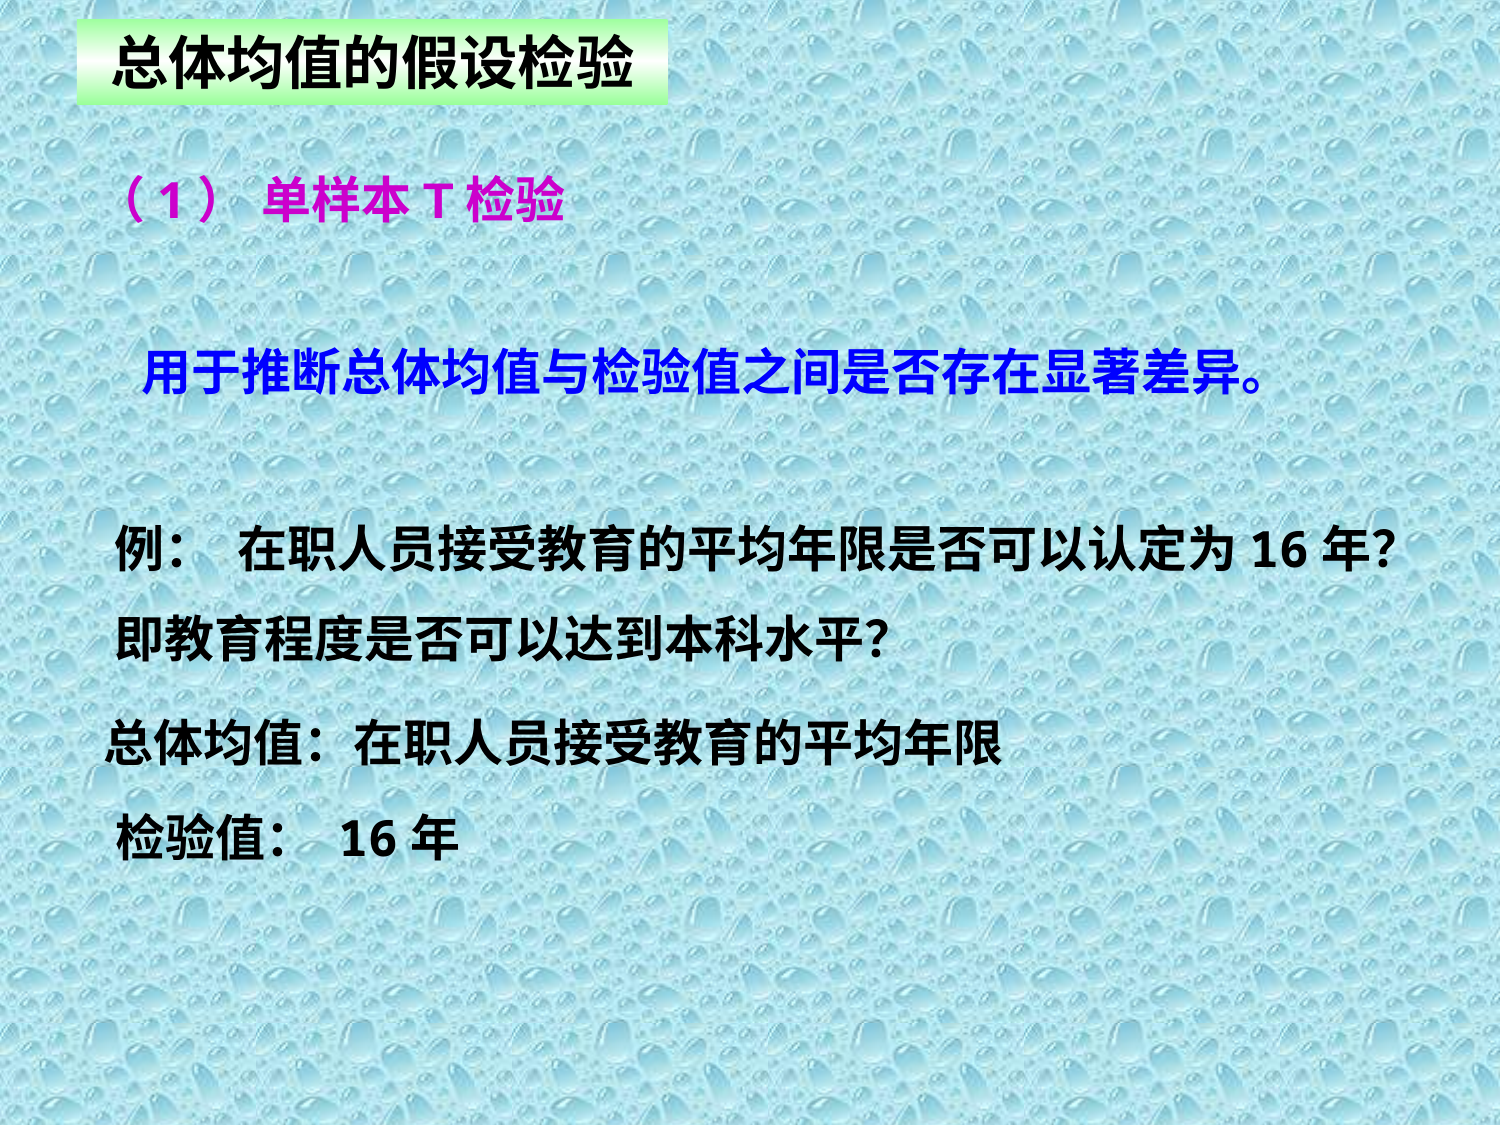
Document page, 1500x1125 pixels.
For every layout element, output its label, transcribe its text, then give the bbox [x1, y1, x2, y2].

text_box 例： 在职人员接受教育的平均年限是否可以认定为16年？ 即教育程度是否可以达到本科水平？ [76, 479, 1432, 675]
text_box 用于推断总体均值与检验值之间是否存在显著差异。 [76, 302, 1370, 408]
text_box （1） 单样本T检验 [5, 160, 533, 239]
picture [0, 0, 1500, 1125]
text_box 检验值： 16年 [100, 798, 458, 874]
text_box 总体均值的假设检验 [76, 19, 668, 105]
text_box 总体均值：在职人员接受教育的平均年限 [88, 704, 1024, 780]
